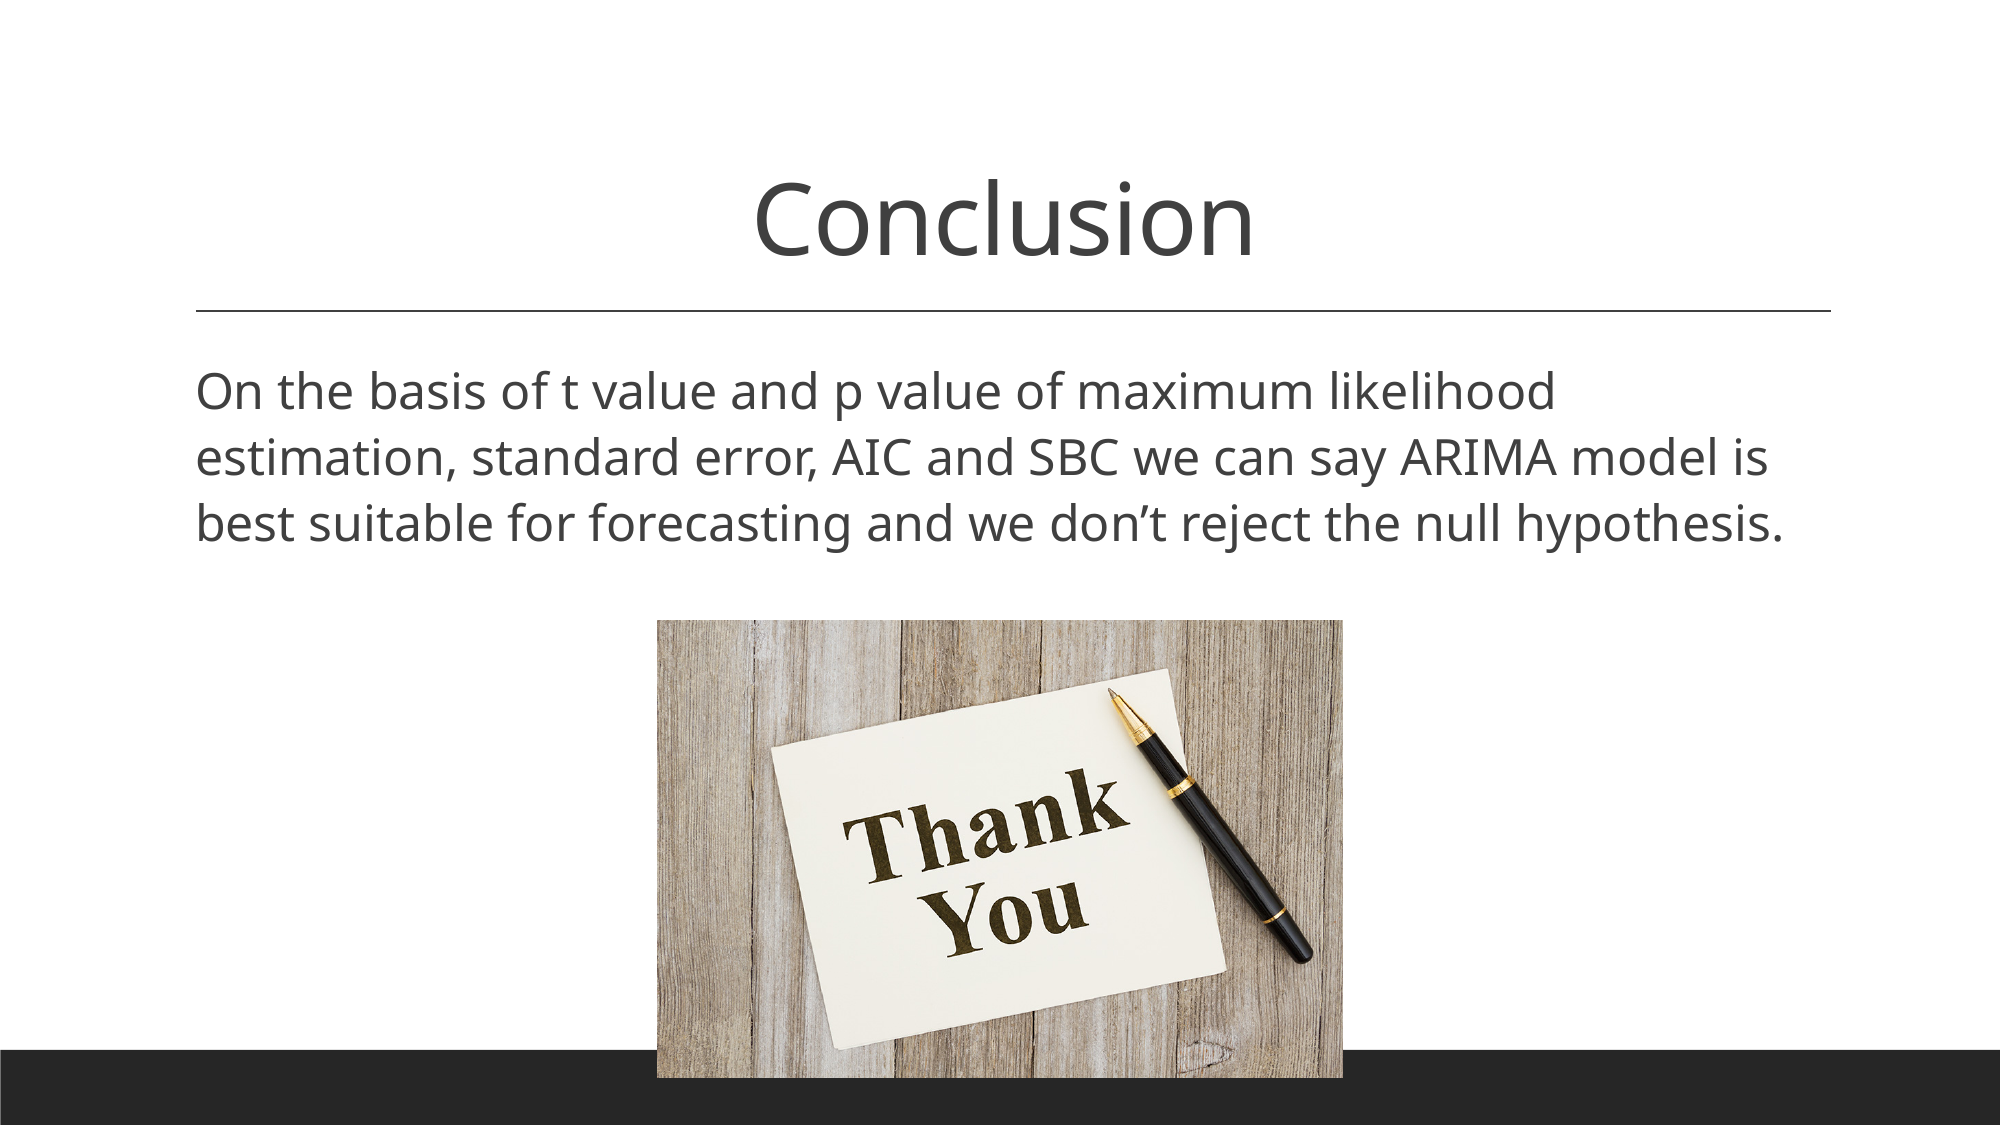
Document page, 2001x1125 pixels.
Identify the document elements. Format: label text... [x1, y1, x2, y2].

title Conclusion [180, 47, 1830, 285]
picture [656, 620, 1344, 1079]
list On the basis of t value and p value of maximum likelihood estimation, standard error, AIC and SBC we can say ARIMA model is best suitable for forecasting and we don’t reject the null hypothesis. [180, 345, 1830, 963]
